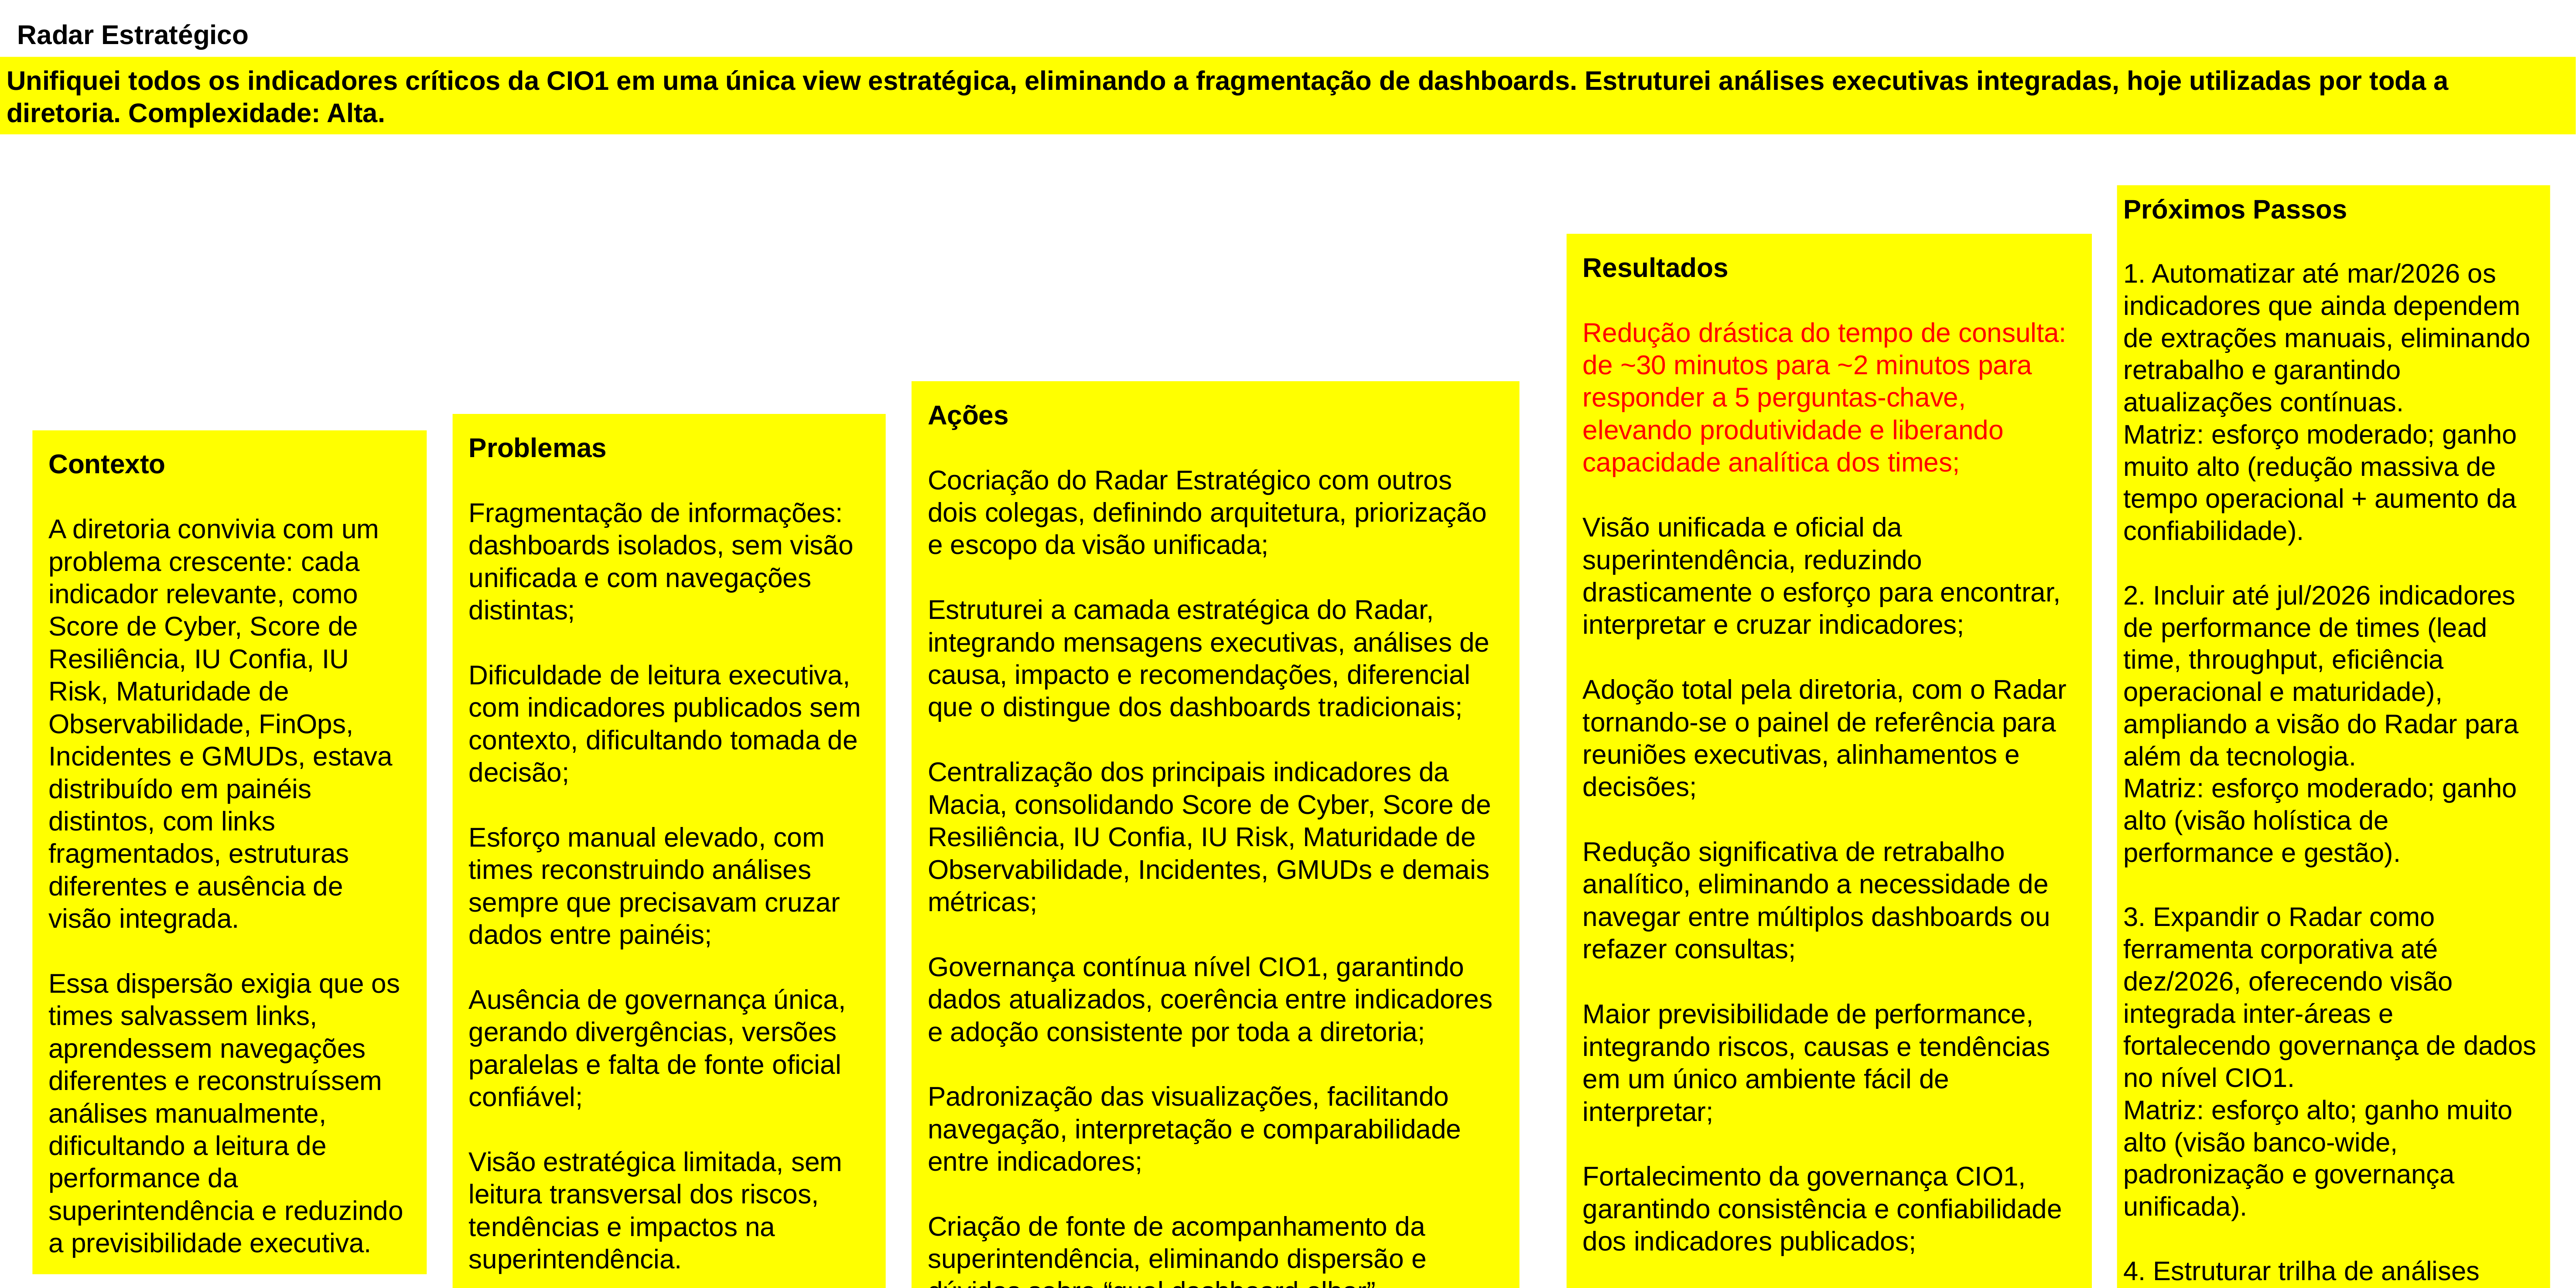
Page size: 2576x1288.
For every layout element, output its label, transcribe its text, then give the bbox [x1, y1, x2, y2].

text_box Contexto A diretoria convivia com um problema crescente: cada indicador relevante, como Score de Cyber, Score de Resiliência, IU Confia, IU Risk, Maturidade de Observabilidade, FinOps, Incidentes e GMUDs, estava distribuído em painéis distintos, com links fragmentados, estruturas diferentes e ausência de visão integrada. Essa dispersão exigia que os times salvassem links, aprendessem navegações diferentes e reconstruíssem análises manualmente, dificultando a leitura de performance da superintendência e reduzindo a previsibilidade executiva. [32, 430, 427, 1274]
text_box Próximos Passos 1. Automatizar até mar/2026 os indicadores que ainda dependem de extrações manuais, eliminando retrabalho e garantindo atualizações contínuas. Matriz: esforço moderado; ganho muito alto (redução massiva de tempo operacional + aumento da confiabilidade). 2. Incluir até jul/2026 indicadores de performance de times (lead time, throughput, eficiência operacional e maturidade), ampliando a visão do Radar para além da tecnologia. Matriz: esforço moderado; ganho alto (visão holística de performance e gestão). 3. Expandir o Radar como ferramenta corporativa até dez/2026, oferecendo visão integrada inter-áreas e fortalecendo governança de dados no nível CIO1. Matriz: esforço alto; ganho muito alto (visão banco-wide, padronização e governança unificada). 4. Estruturar trilha de análises preditivas até out/2026, conectando tendências de incidentes, riscos e vulnerabilidades com projeções executivas. Matriz: esforço moderado; ganho muito alto (antecipação e decisão estratégica). [2117, 185, 2550, 1288]
text_box Ações Cocriação do Radar Estratégico com outros dois colegas, definindo arquitetura, priorização e escopo da visão unificada; Estruturei a camada estratégica do Radar, integrando mensagens executivas, análises de causa, impacto e recomendações, diferencial que o distingue dos dashboards tradicionais; Centralização dos principais indicadores da Macia, consolidando Score de Cyber, Score de Resiliência, IU Confia, IU Risk, Maturidade de Observabilidade, Incidentes, GMUDs e demais métricas; Governança contínua nível CIO1, garantindo dados atualizados, coerência entre indicadores e adoção consistente por toda a diretoria; Padronização das visualizações, facilitando navegação, interpretação e comparabilidade entre indicadores; Criação de fonte de acompanhamento da superintendência, eliminando dispersão e dúvidas sobre “qual dashboard olhar”. [911, 381, 1520, 1288]
text_box Problemas Fragmentação de informações: dashboards isolados, sem visão unificada e com navegações distintas; Dificuldade de leitura executiva, com indicadores publicados sem contexto, dificultando tomada de decisão; Esforço manual elevado, com times reconstruindo análises sempre que precisavam cruzar dados entre painéis; Ausência de governança única, gerando divergências, versões paralelas e falta de fonte oficial confiável; Visão estratégica limitada, sem leitura transversal dos riscos, tendências e impactos na superintendência. [452, 414, 886, 1288]
text_box Radar Estratégico [10, 10, 734, 57]
text_box Resultados Redução drástica do tempo de consulta: de ~30 minutos para ~2 minutos para responder a 5 perguntas-chave, elevando produtividade e liberando capacidade analítica dos times; Visão unificada e oficial da superintendência, reduzindo drasticamente o esforço para encontrar, interpretar e cruzar indicadores; Adoção total pela diretoria, com o Radar tornando-se o painel de referência para reuniões executivas, alinhamentos e decisões; Redução significativa de retrabalho analítico, eliminando a necessidade de navegar entre múltiplos dashboards ou refazer consultas; Maior previsibilidade de performance, integrando riscos, causas e tendências em um único ambiente fácil de interpretar; Fortalecimento da governança CIO1, garantindo consistência e confiabilidade dos indicadores publicados; Diferenciação estratégica: o Radar reúne não só dados, mas também análises inteligentes e contexto executivo, aumentando maturidade analítica da diretoria. [1566, 234, 2092, 1288]
text_box Unifiquei todos os indicadores críticos da CIO1 em uma única view estratégica, eliminando a fragmentação de dashboards. Estruturei análises executivas integradas, hoje utilizadas por toda a diretoria. Complexidade: Alta. [0, 57, 2576, 134]
